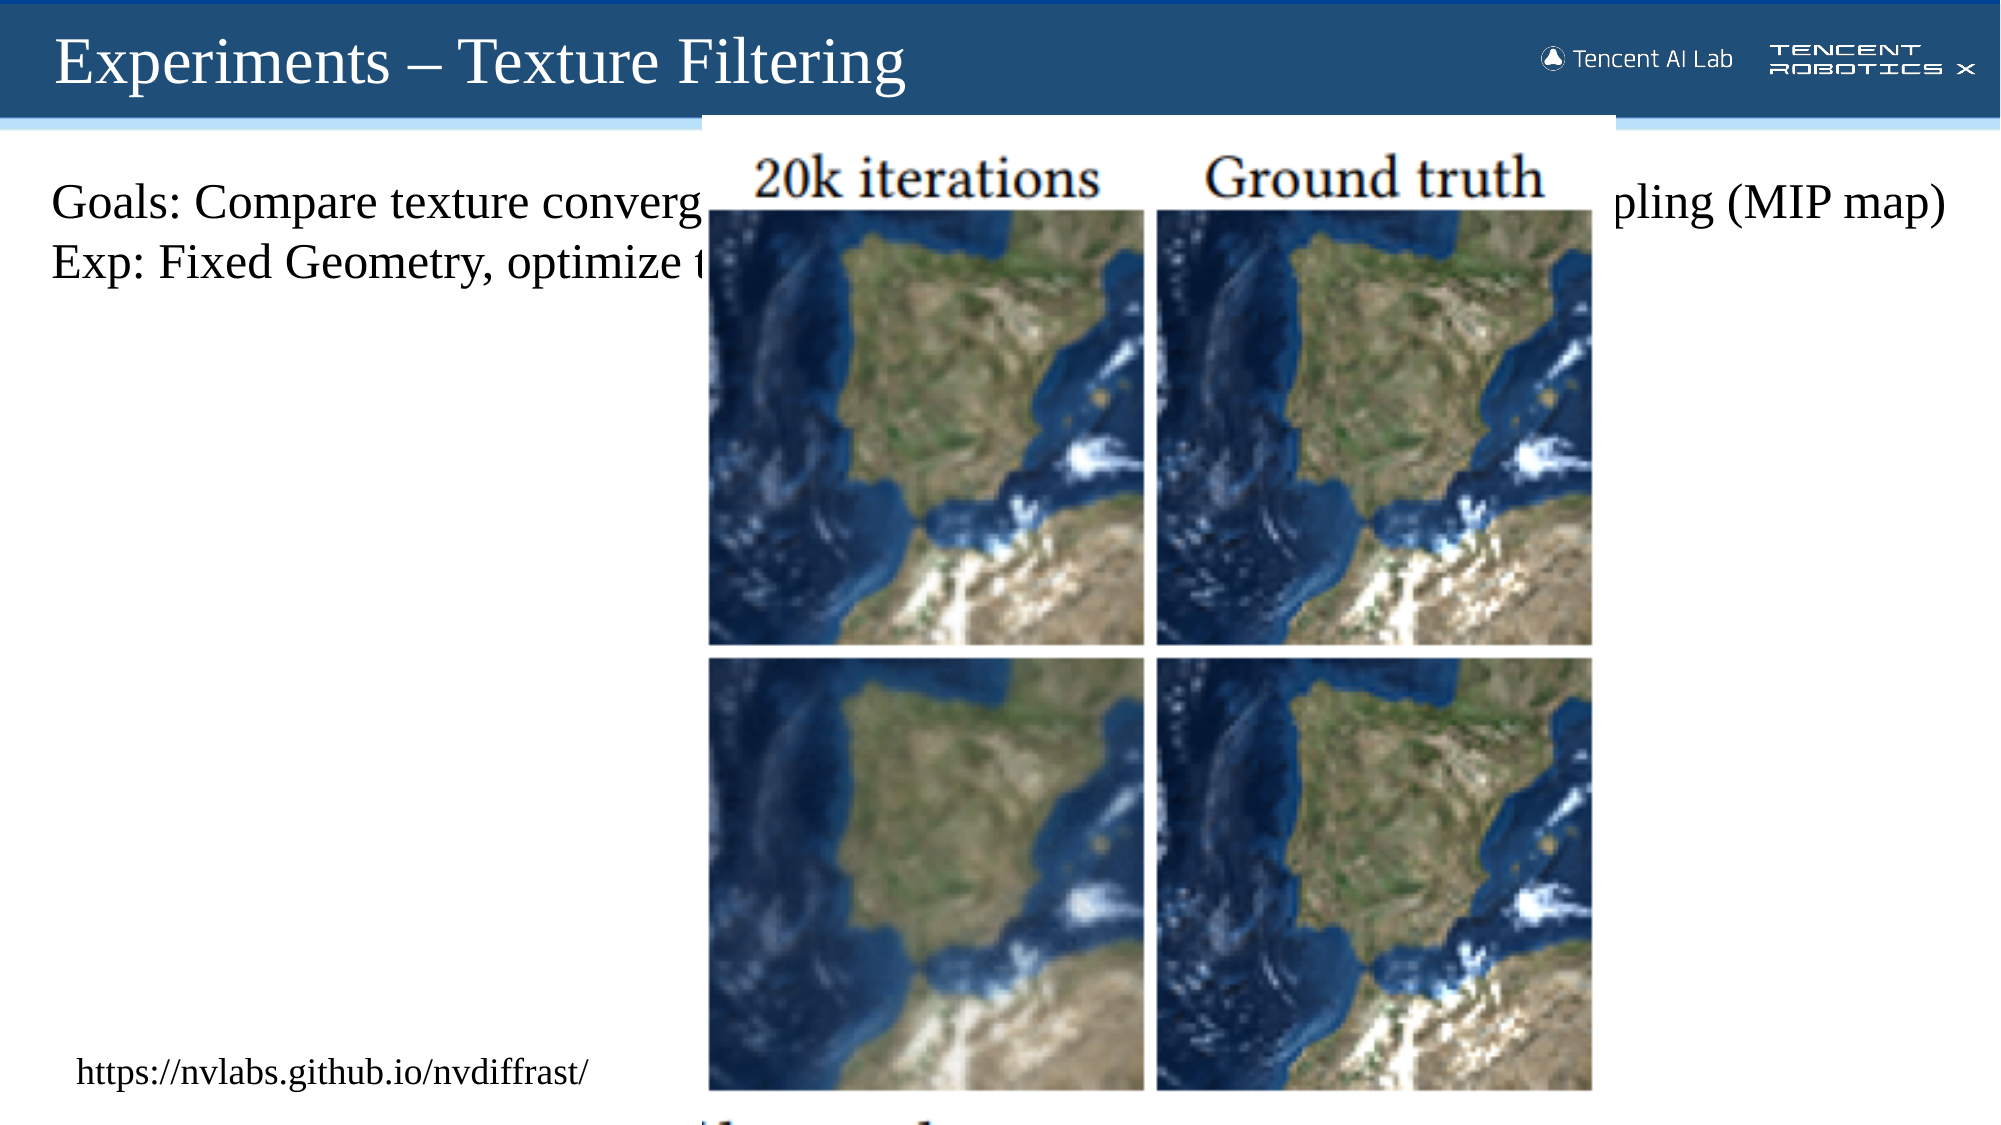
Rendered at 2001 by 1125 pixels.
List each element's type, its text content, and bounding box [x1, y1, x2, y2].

text_box https://nvlabs.github.io/nvdiffrast/ [61, 1039, 605, 1100]
picture [1764, 39, 1982, 80]
text_box Goals: Compare texture convergence with and without prefiltered texture sampling (MIP map) Exp: Fixed Geometry, optimize texture map [36, 160, 702, 296]
text_box Goals: Compare texture convergence with and without prefiltered texture sampling (MIP map) Exp: Fixed Geometry, optimize texture map [1616, 160, 2000, 296]
picture [0, 0, 2000, 4]
picture [0, 115, 2000, 1125]
text_box Experiments – Texture Filtering [39, 9, 924, 105]
picture [1541, 46, 1732, 71]
